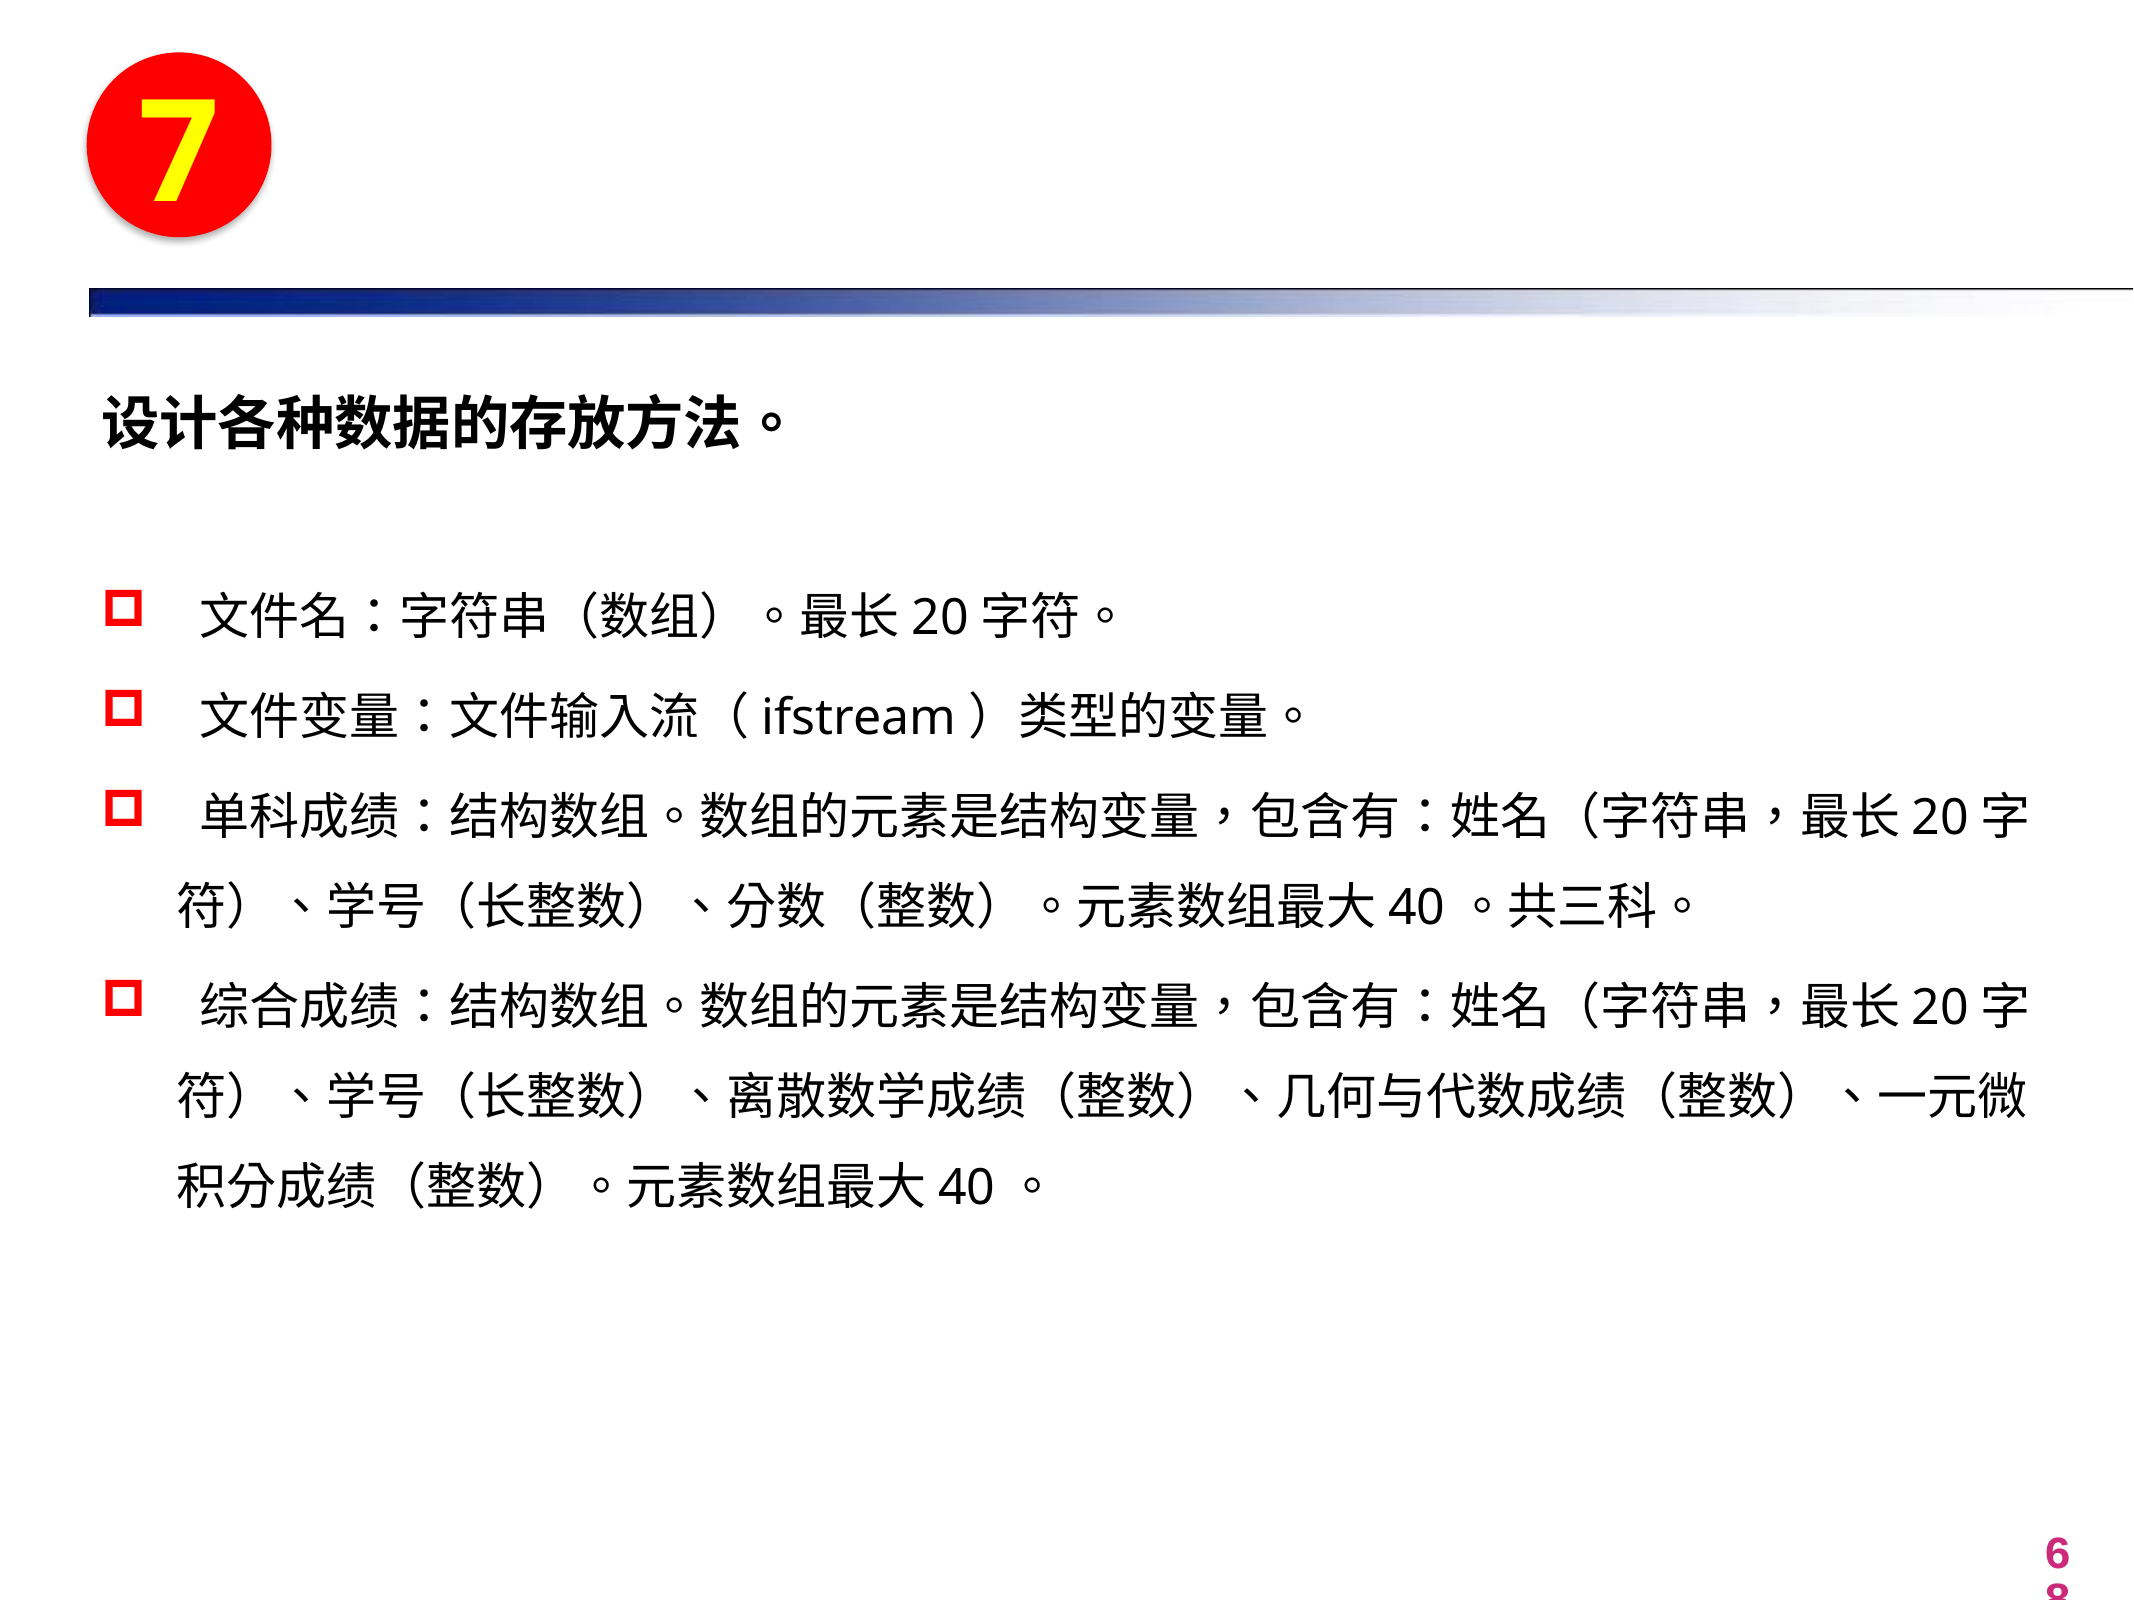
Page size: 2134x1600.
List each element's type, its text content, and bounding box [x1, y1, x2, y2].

slide_number 68 [2032, 1511, 2108, 1584]
text_box 设计各种数据的存放方法。 文件名：字符串（数组）。最长20字符。 文件变量：文件输入流（ifstream）类型的变量。 单科成绩：结构数组。数组的元素是结构变量，包含有：姓名（字符串，最长20字符）、学号（长整数）、分数（整数）。元素数组最大40。共三科。 综合成绩：结构数组。数组的元素是结构变量，包含有：姓名（字符串，最长20字符）、学号（长整数）、离散数学成绩（整数）、几何与代数成绩（整数）、一元微积分成绩（整数）。元素数组最大40。 [86, 371, 2058, 1222]
text_box 7 [84, 50, 274, 240]
picture [89, 288, 2134, 317]
